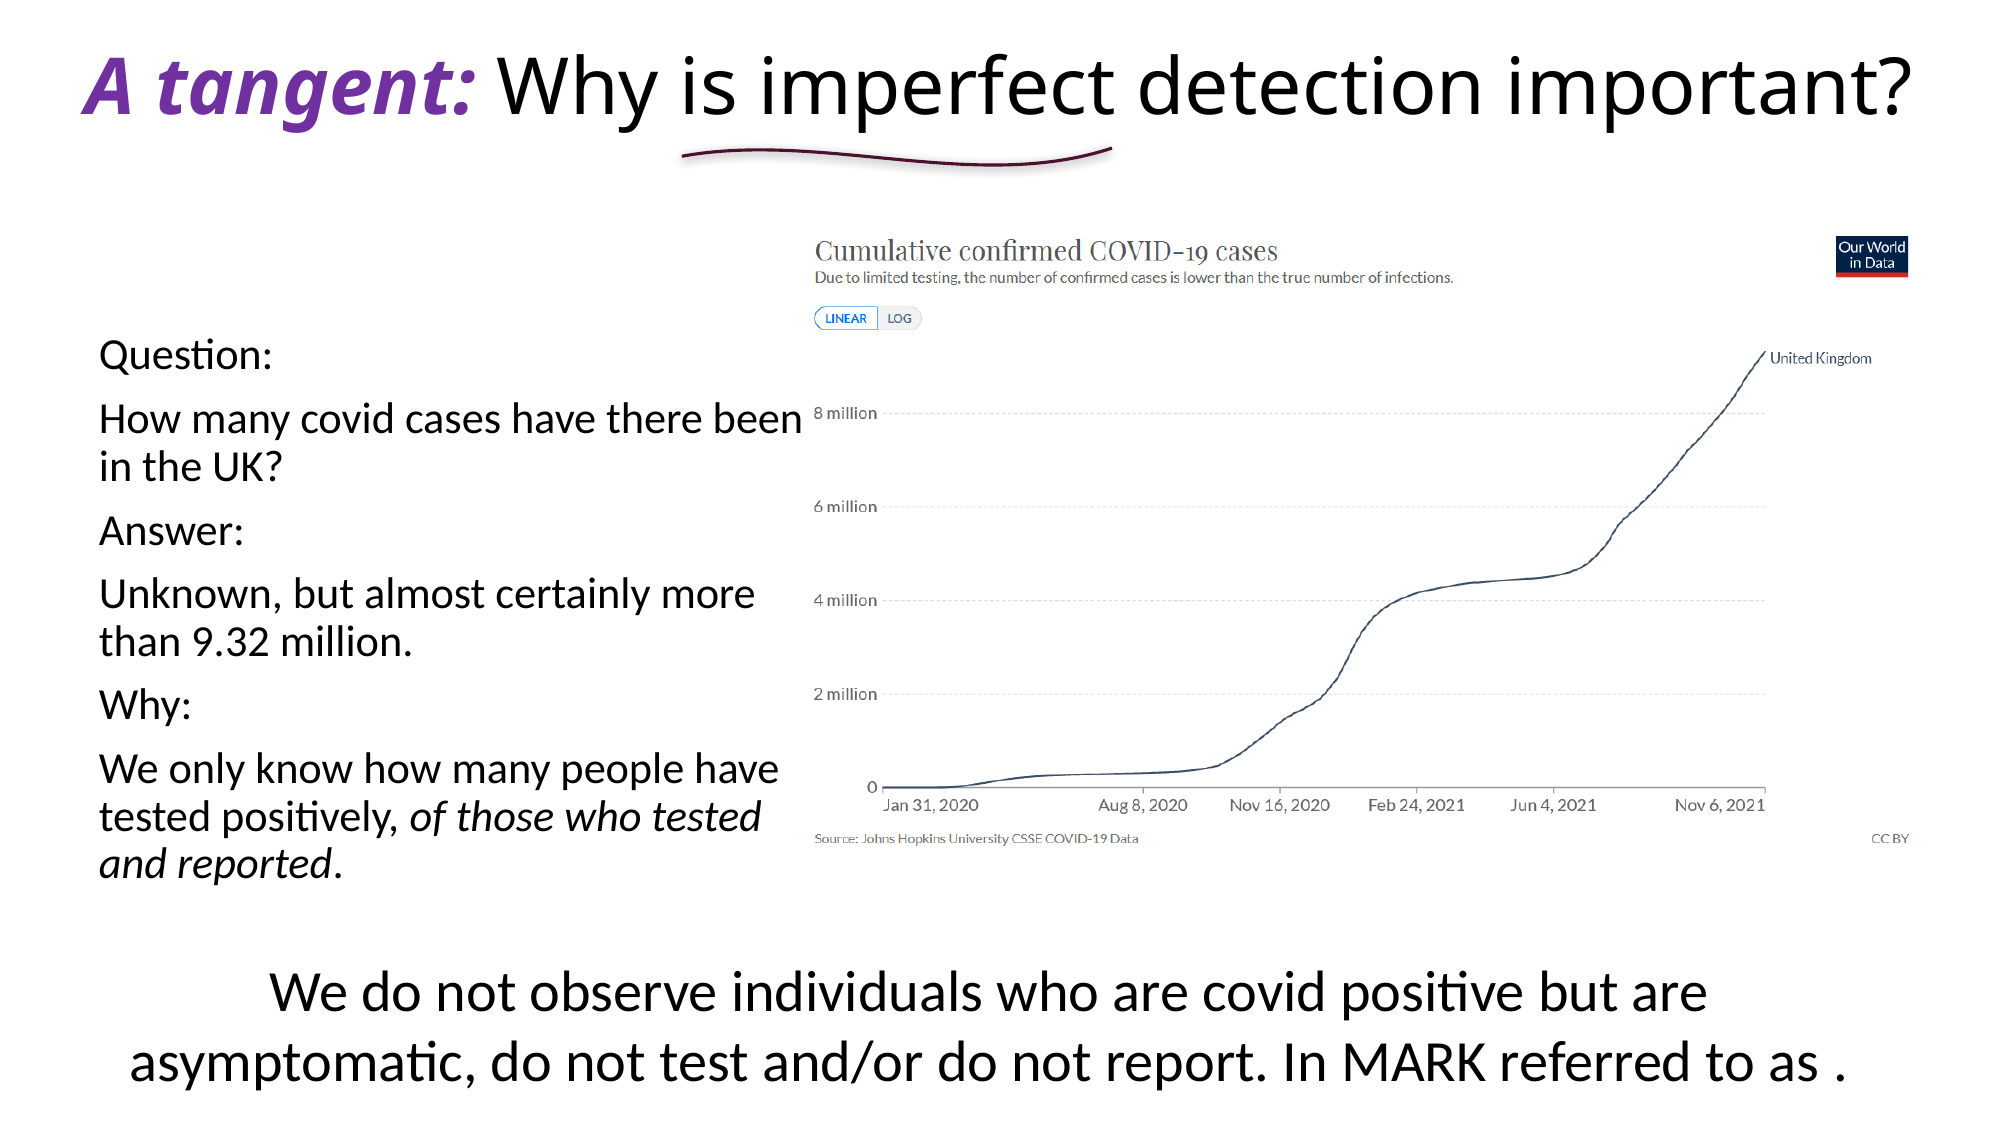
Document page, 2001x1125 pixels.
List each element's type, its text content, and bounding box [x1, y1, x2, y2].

title A tangent: Why is imperfect detection important? [0, 38, 2000, 140]
picture [803, 228, 1916, 850]
text_box [681, 148, 1113, 166]
list Question: How many covid cases have there been in the UK? Answer: Unknown, but almost certainly more than 9.32 million. Why: We only know how many people have tested positively, of those who tested and reported. [83, 324, 820, 896]
